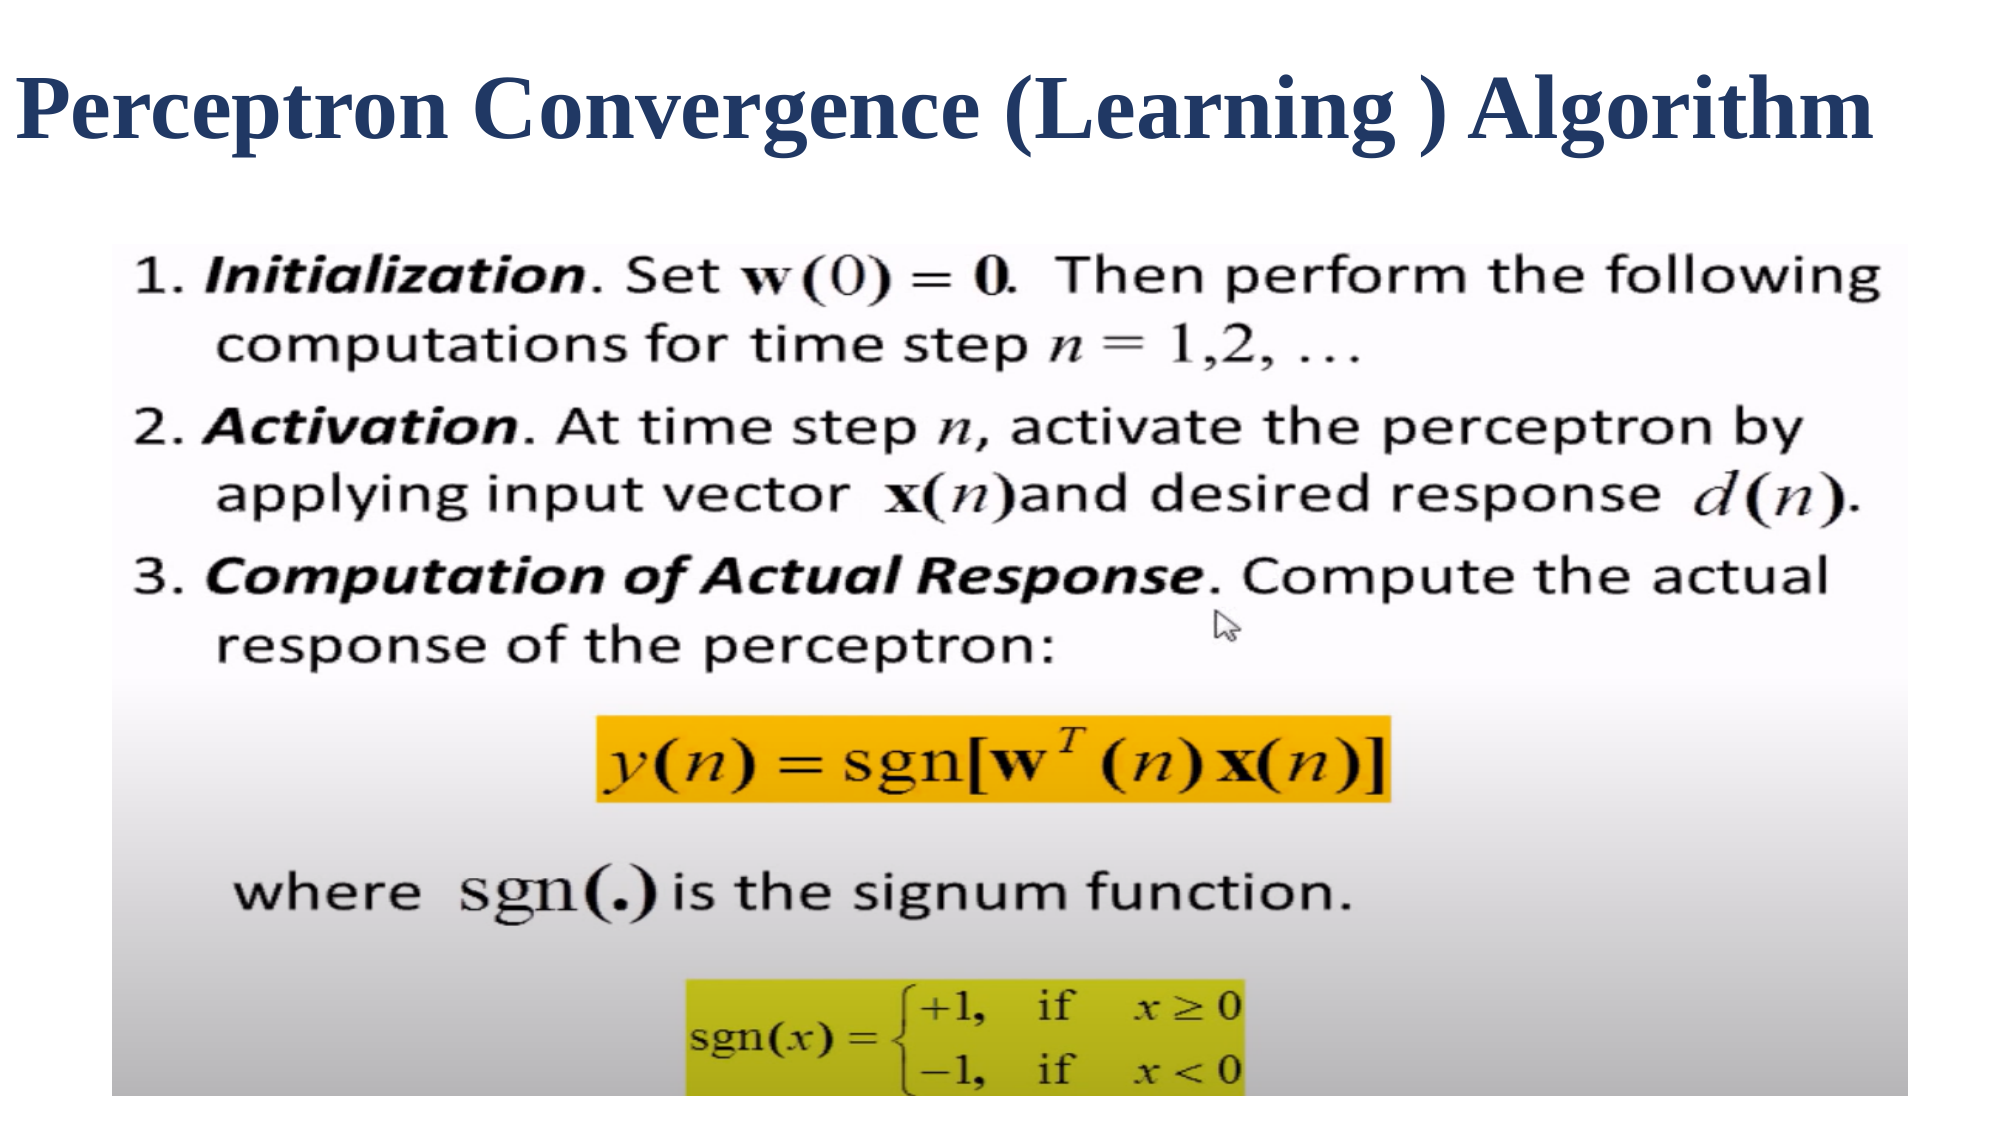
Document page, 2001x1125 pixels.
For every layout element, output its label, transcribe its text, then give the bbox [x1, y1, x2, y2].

title Perceptron Convergence (Learning ) Algorithm [0, 0, 1981, 218]
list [112, 244, 1908, 1096]
